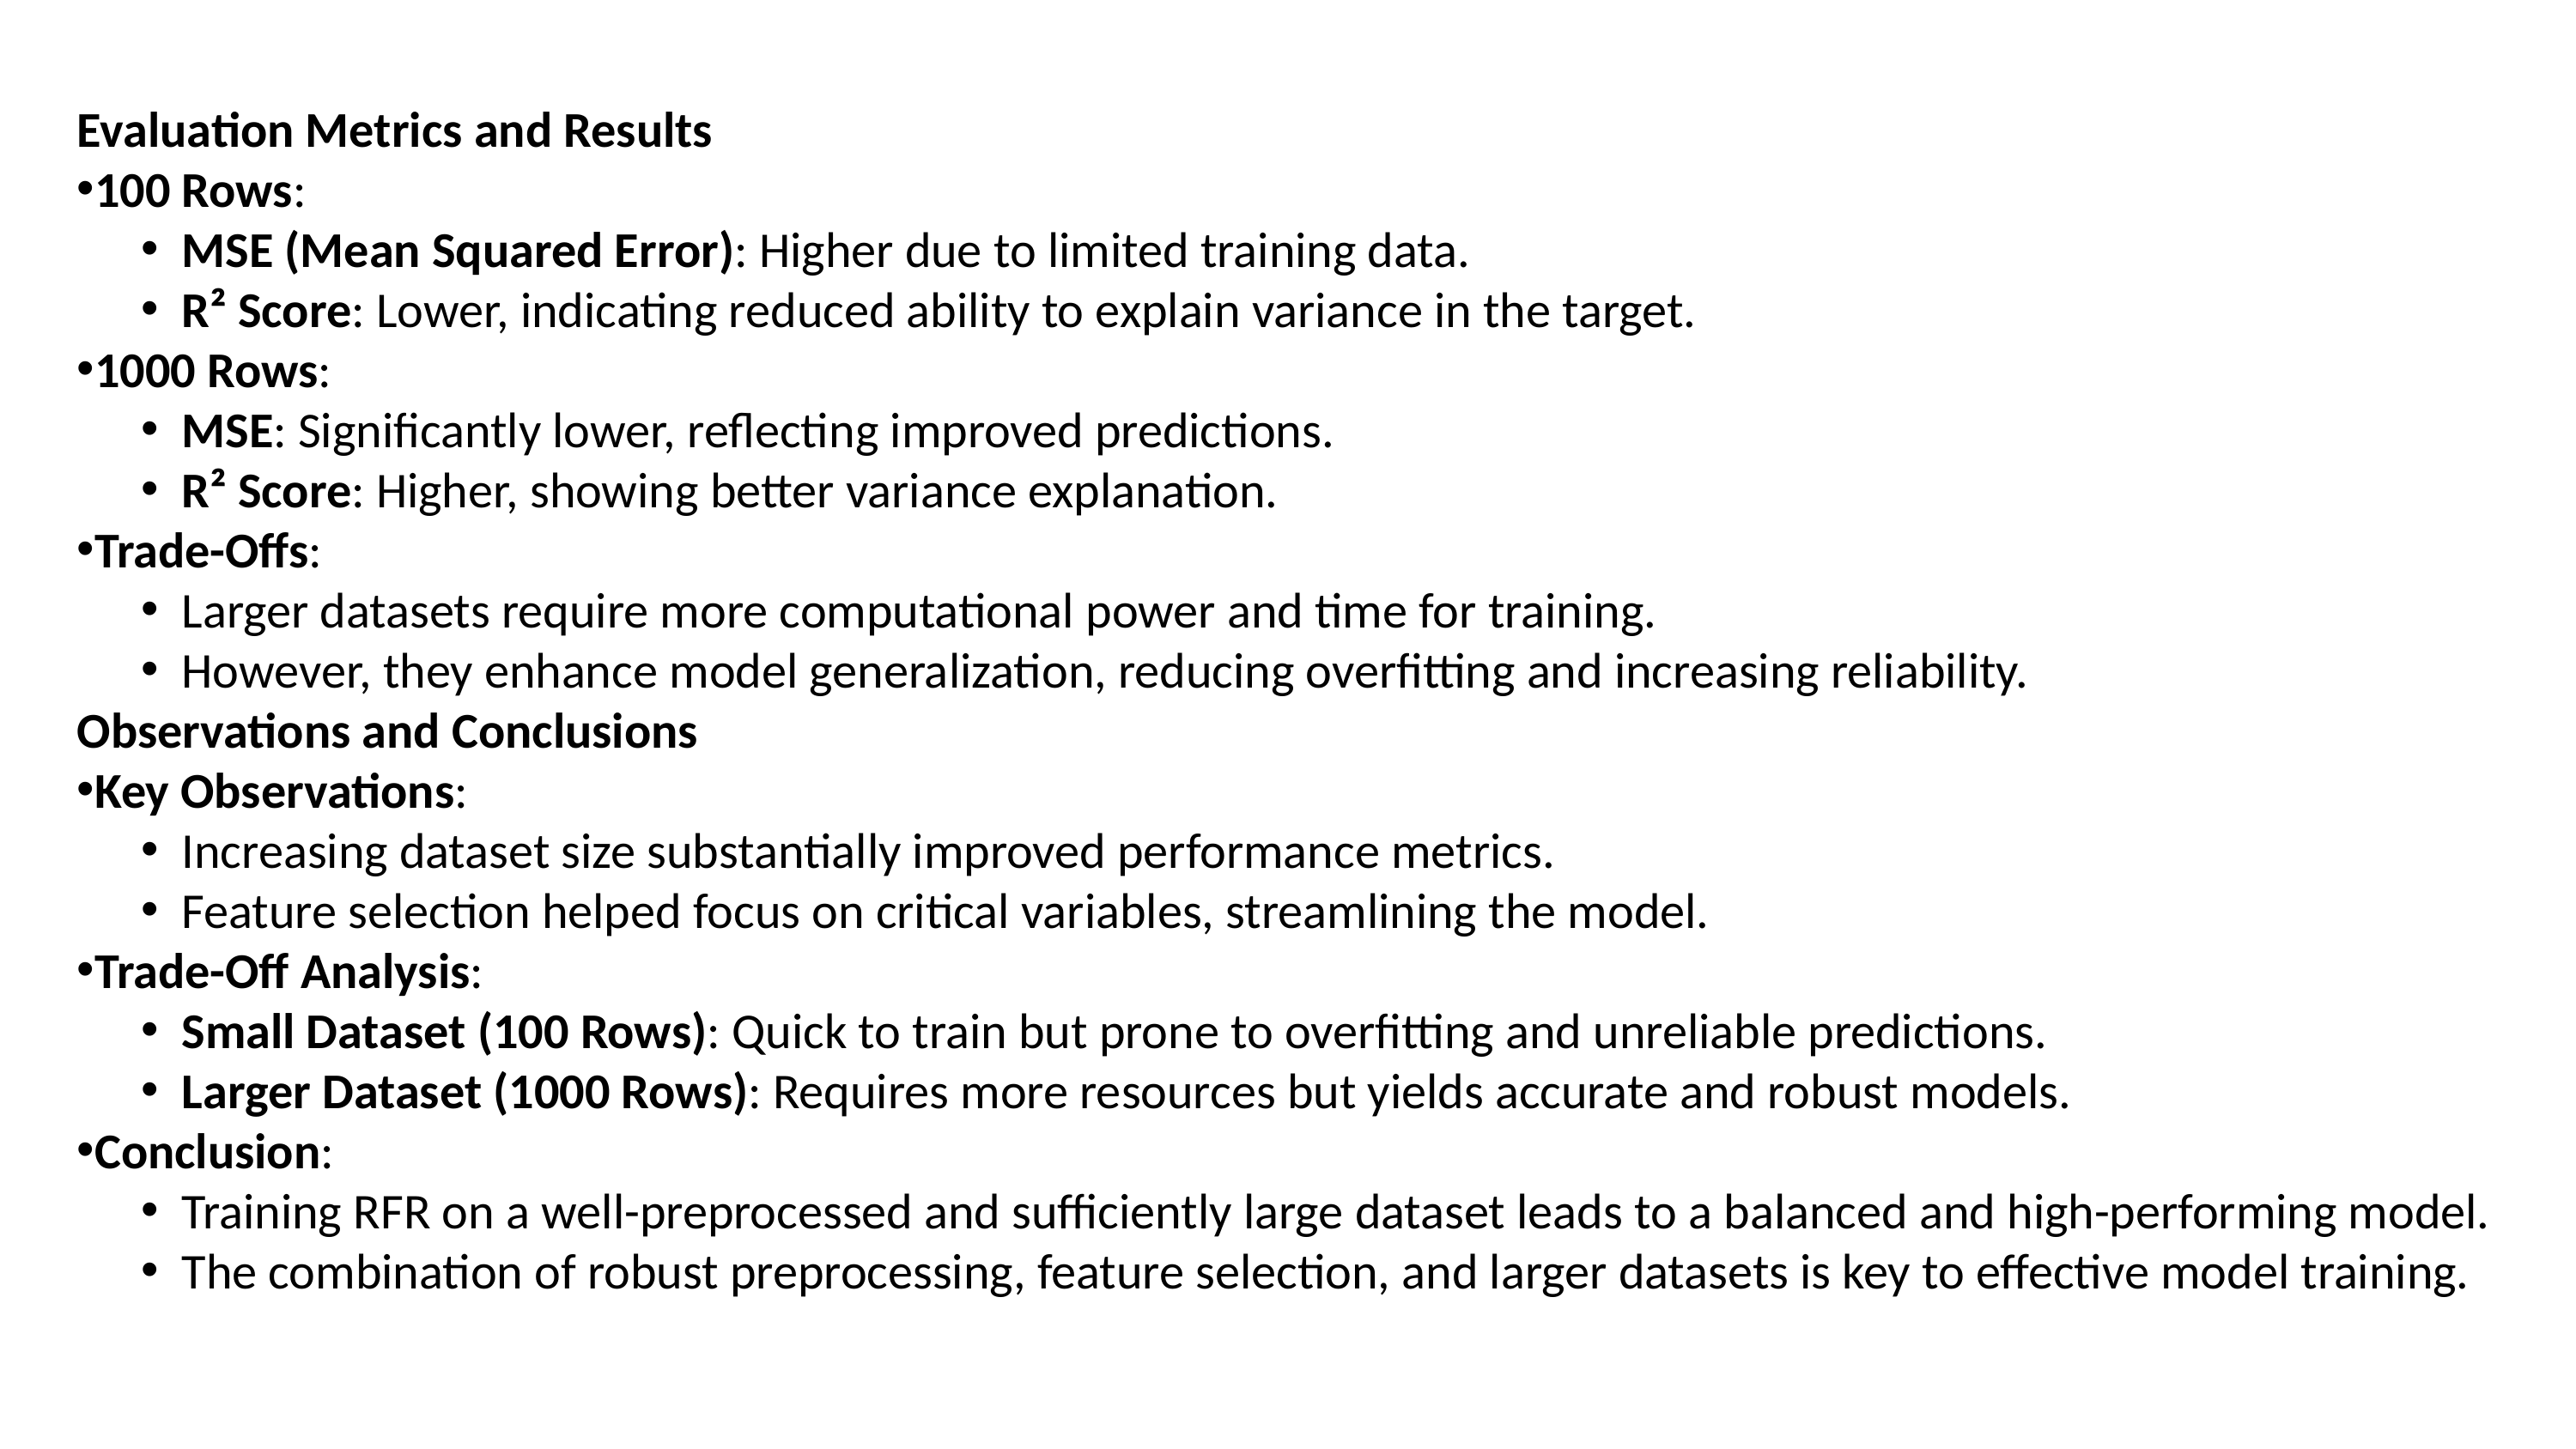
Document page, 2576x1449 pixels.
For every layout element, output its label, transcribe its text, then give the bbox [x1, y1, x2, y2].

text_box Evaluation Metrics and Results 100 Rows: MSE (Mean Squared Error): Higher due to limited training data. R² Score: Lower, indicating reduced ability to explain variance in the target. 1000 Rows: MSE: Significantly lower, reflecting improved predictions. R² Score: Higher, showing better variance explanation. Trade-Offs: Larger datasets require more computational power and time for training. However, they enhance model generalization, reducing overfitting and increasing reliability. Observations and Conclusions Key Observations: Increasing dataset size substantially improved performance metrics. Feature selection helped focus on critical variables, streamlining the model. Trade-Off Analysis: Small Dataset (100 Rows): Quick to train but prone to overfitting and unreliable predictions. Larger Dataset (1000 Rows): Requires more resources but yields accurate and robust models. Conclusion: Training RFR on a well-preprocessed and sufficiently large dataset leads to a balanced and high-performing model. The combination of robust preprocessing, feature selection, and larger datasets is key to effective model training. [64, 91, 2523, 1366]
